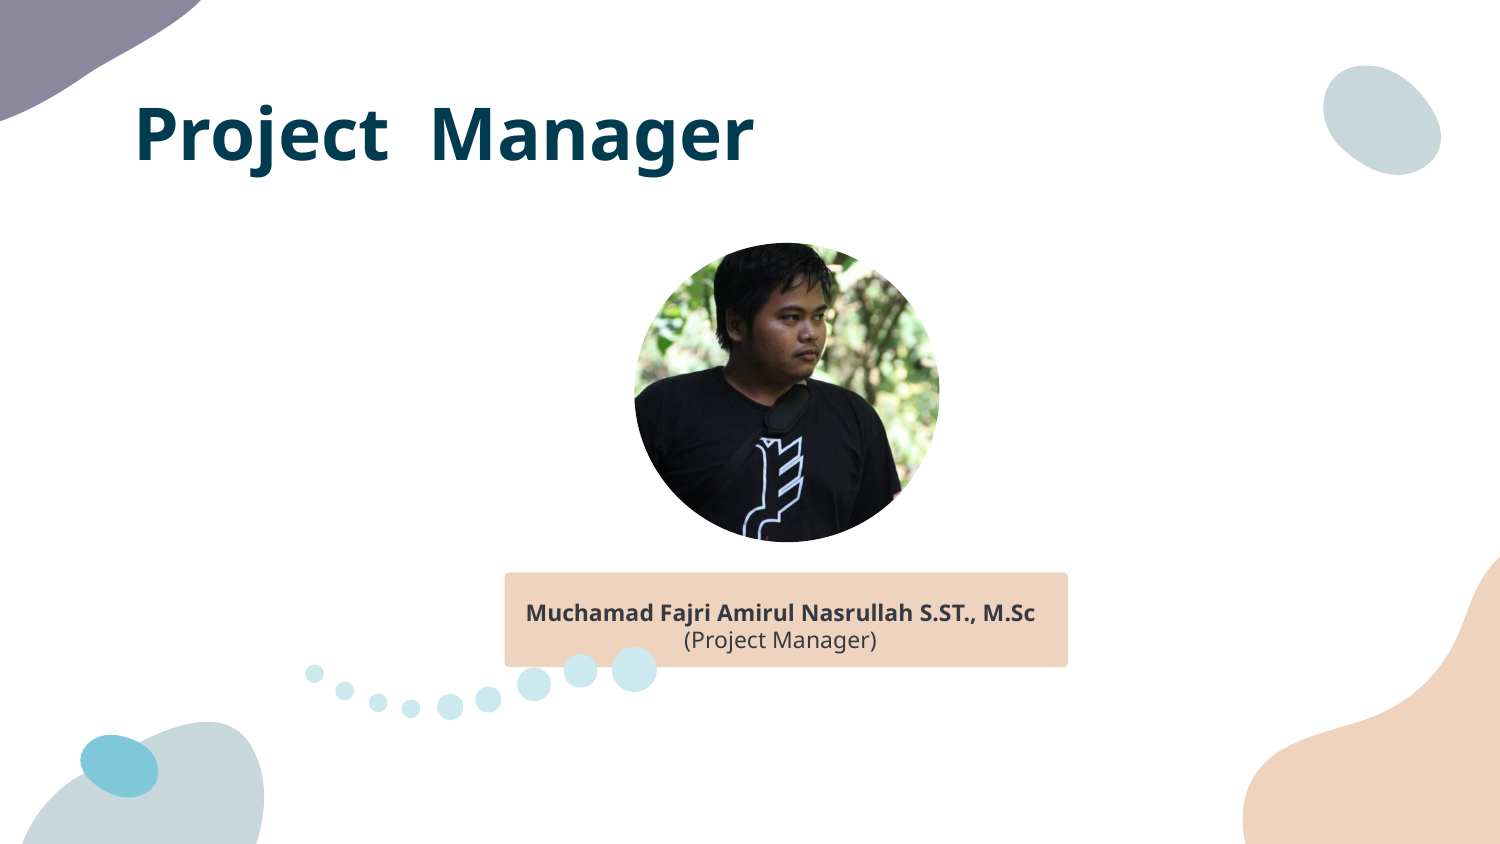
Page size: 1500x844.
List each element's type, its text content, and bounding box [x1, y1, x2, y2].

subtitle Muchamad Fajri Amirul Nasrullah S.ST., M.Sc (Project Manager) [450, 583, 1089, 650]
text_box [666, 650, 1069, 668]
title Project Manager [118, 72, 1382, 167]
text_box [504, 572, 1069, 583]
picture [634, 242, 940, 543]
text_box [302, 641, 663, 724]
